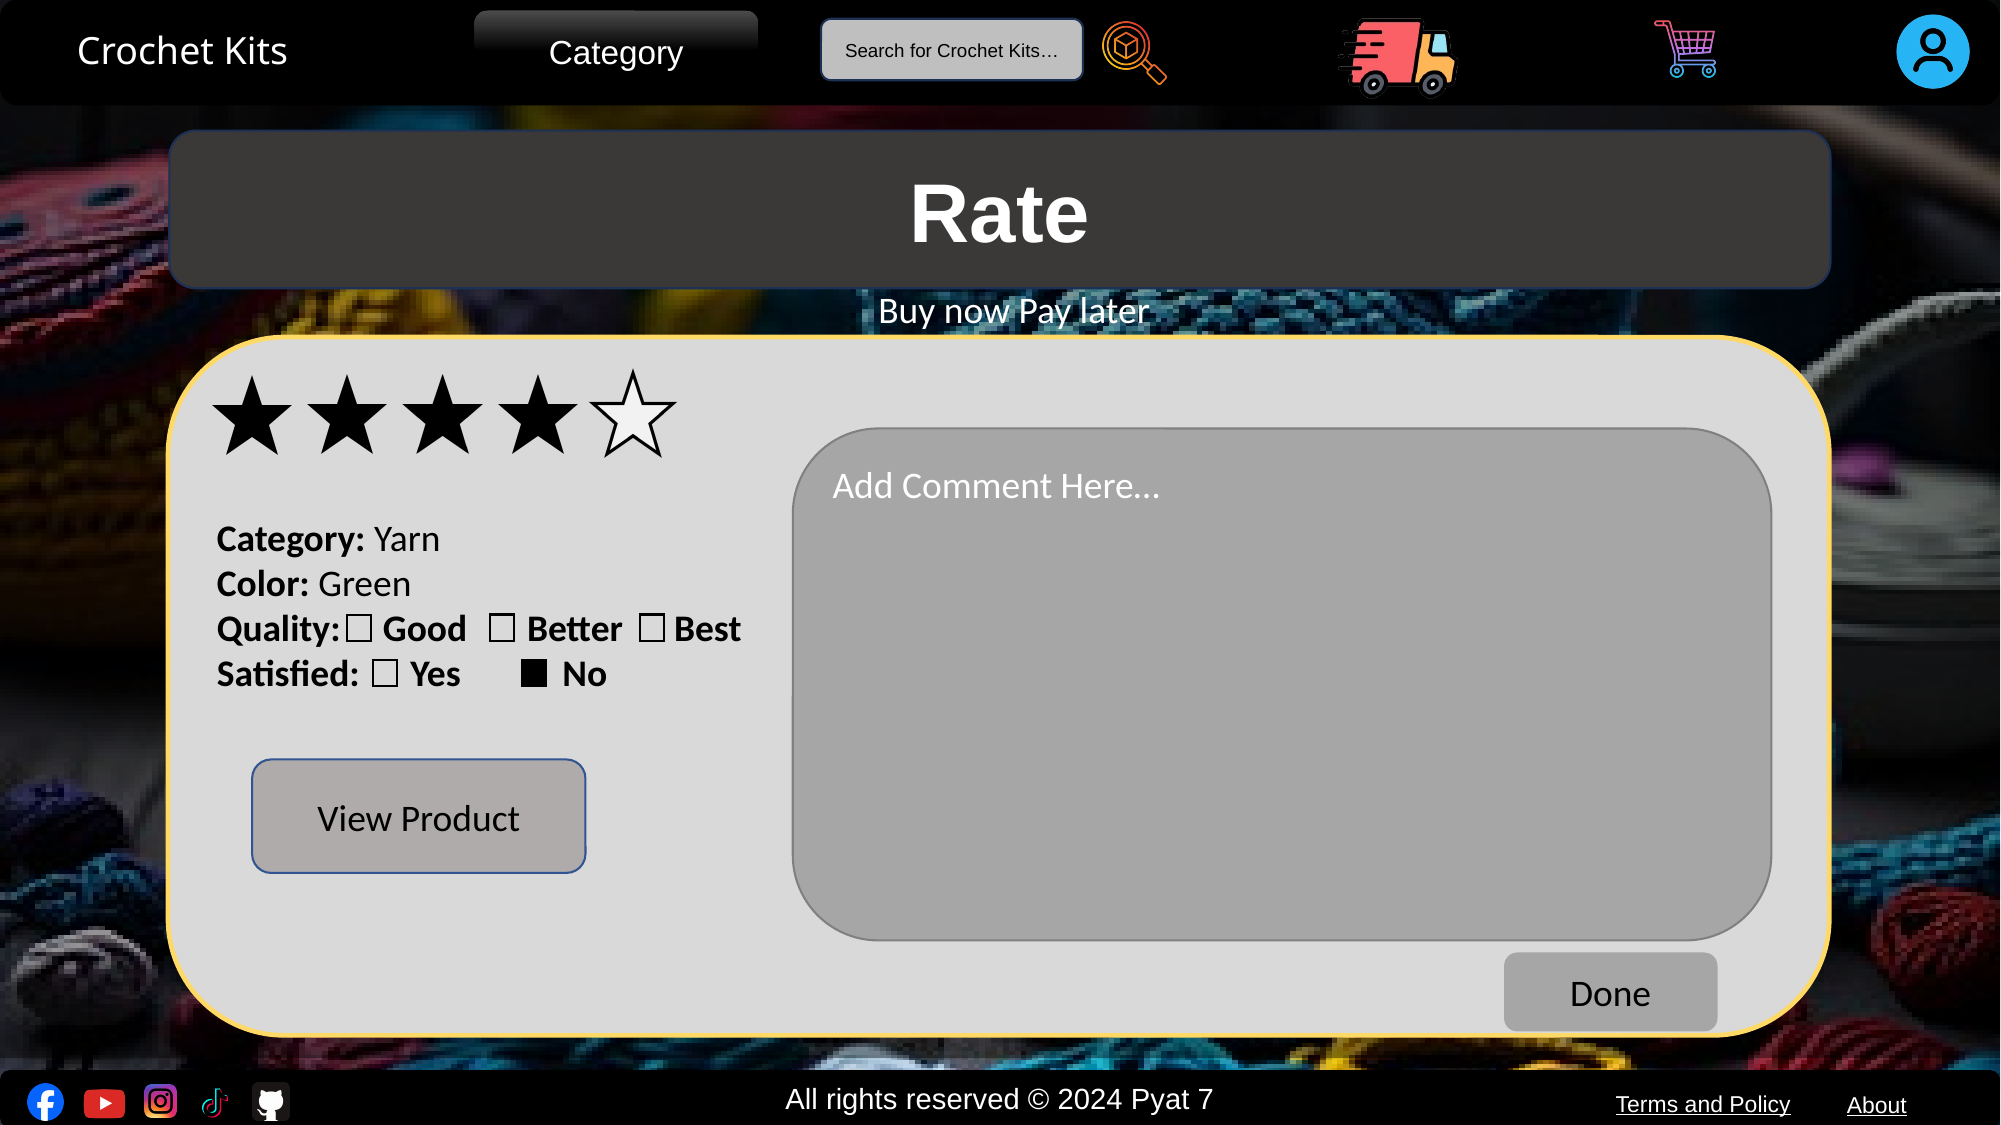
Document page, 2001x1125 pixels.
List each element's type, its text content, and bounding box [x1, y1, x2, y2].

picture [0, 1059, 491, 1070]
text_box Rate [168, 129, 1832, 290]
text_box Done [1503, 951, 1719, 1033]
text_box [0, 1070, 2000, 1125]
text_box [372, 659, 398, 687]
text_box Buy now Pay later [852, 278, 1177, 336]
text_box Category: Yarn Color: Green Quality: Good Better Best Satisfied: Yes No [166, 335, 1831, 1037]
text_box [0, 0, 2000, 106]
text_box View Product [251, 758, 587, 874]
text_box [521, 659, 547, 687]
picture [1990, 845, 2001, 1072]
text_box [0, 106, 2000, 1059]
text_box Add Comment Here… [791, 427, 1773, 942]
picture [1221, 1059, 1976, 1070]
text_box [639, 613, 665, 642]
picture [1334, 13, 1460, 102]
picture [204, 365, 681, 463]
text_box [489, 613, 515, 642]
picture [499, 1059, 1061, 1070]
picture [1063, 1059, 1201, 1070]
text_box [346, 614, 372, 642]
